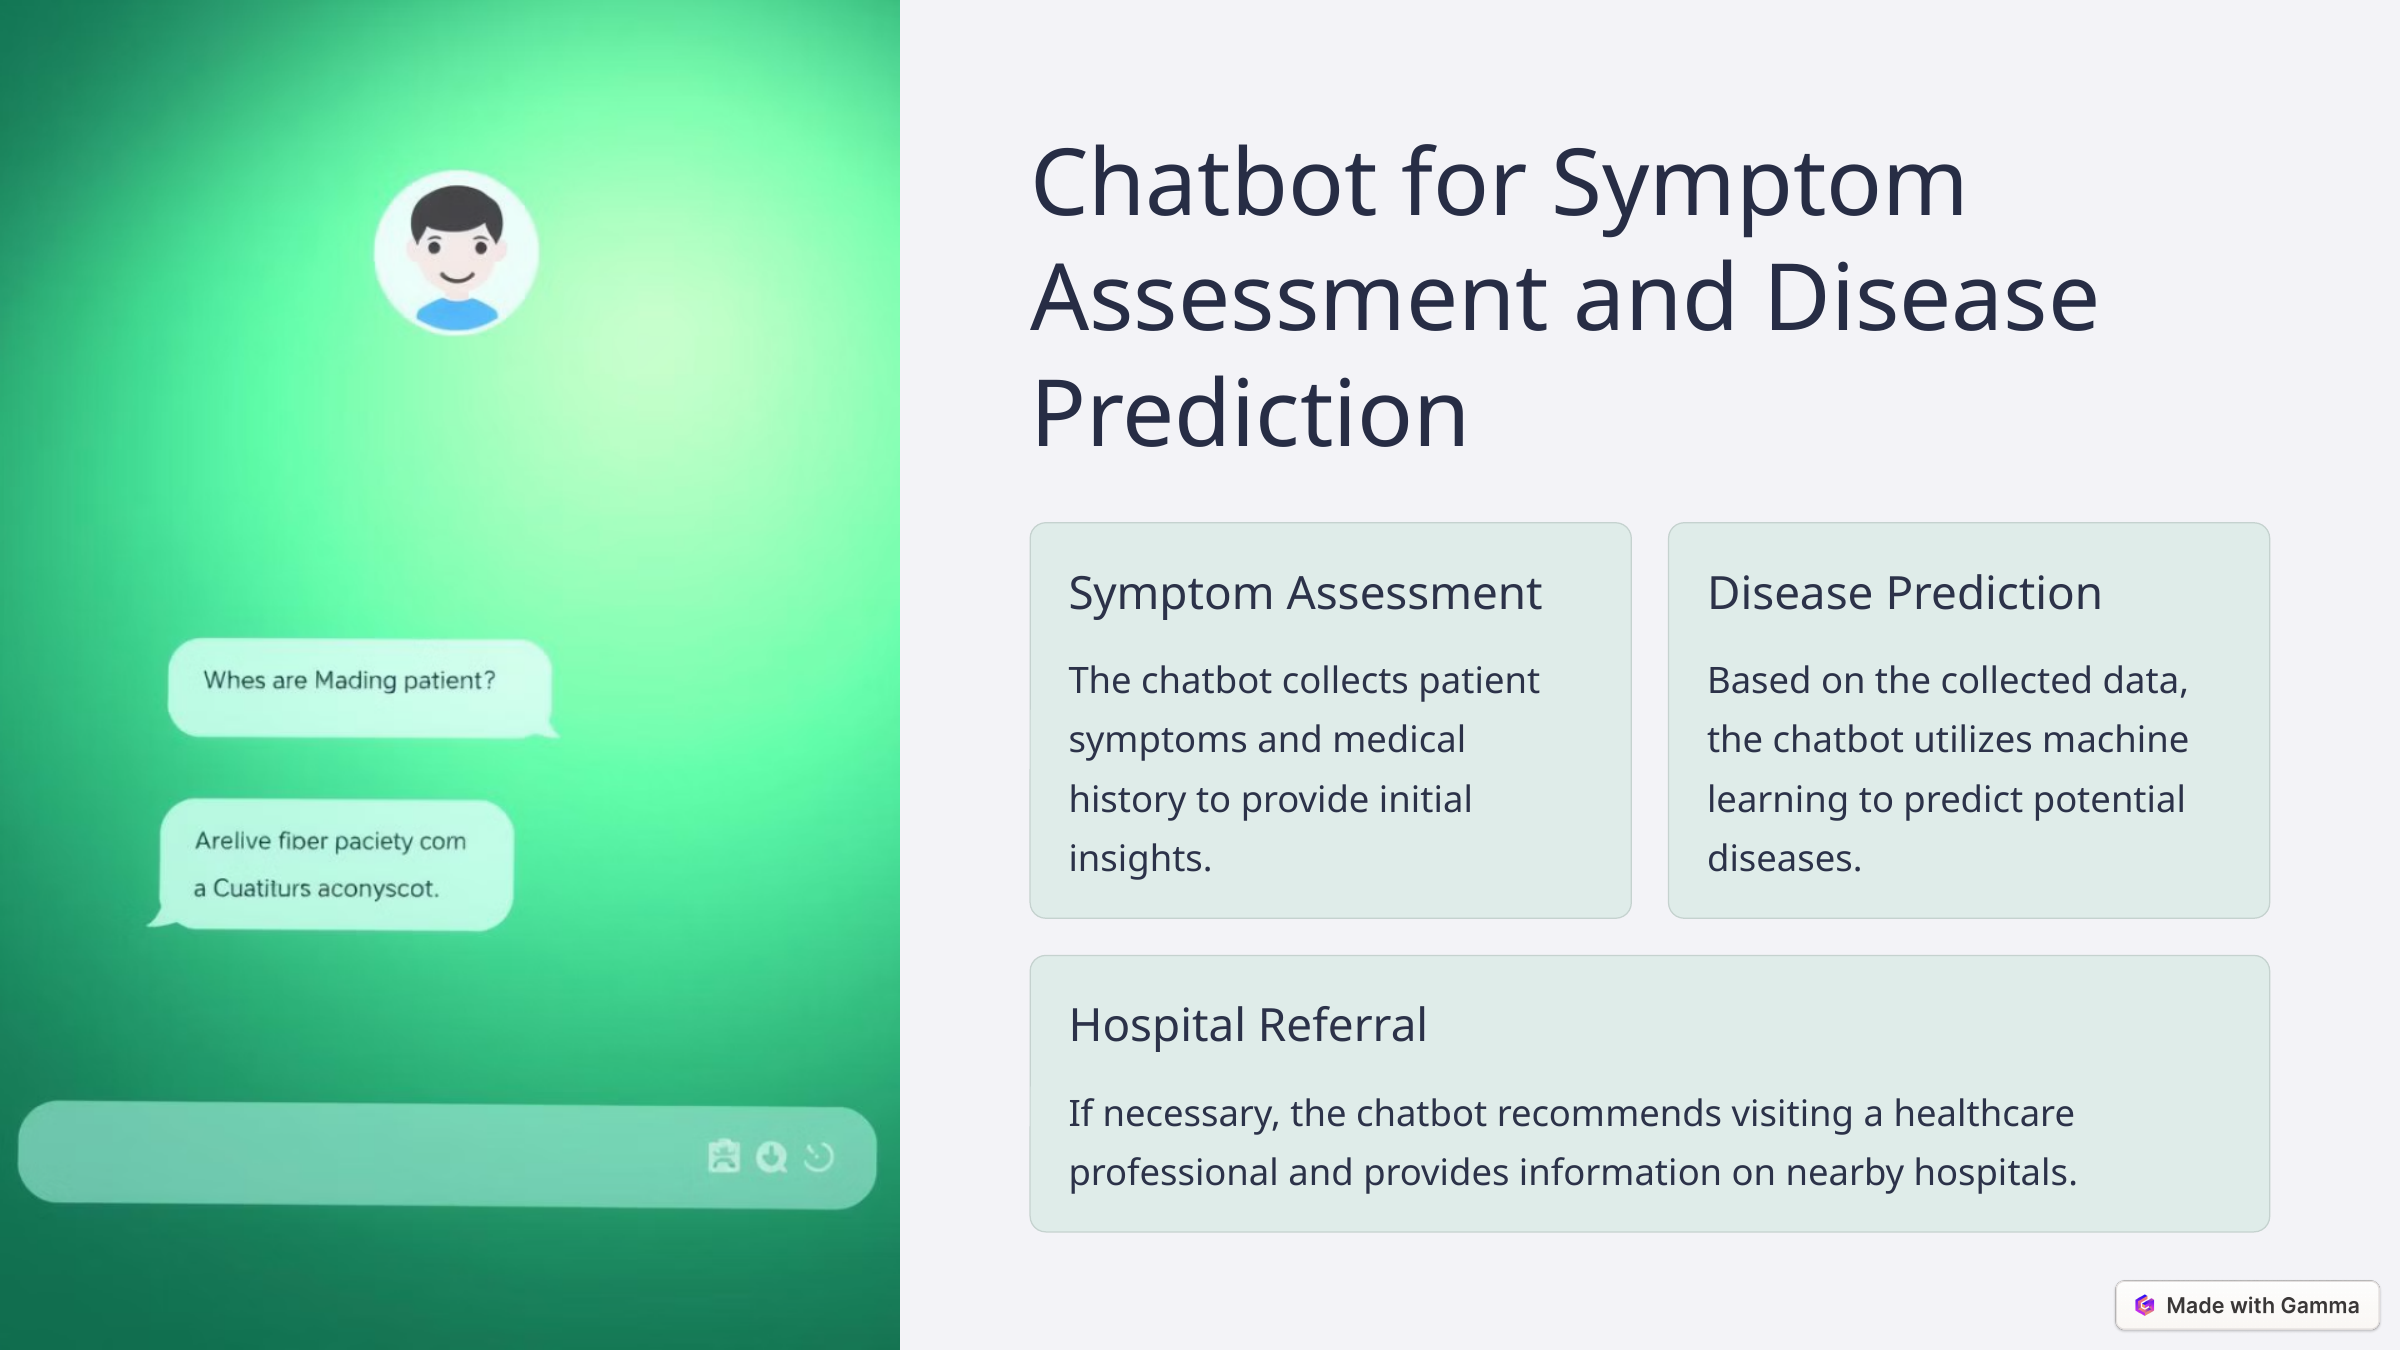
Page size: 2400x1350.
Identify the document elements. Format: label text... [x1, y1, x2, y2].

text_box [1030, 522, 1632, 919]
text_box The chatbot collects patient symptoms and medical history to provide initial insights. [1068, 641, 1593, 880]
picture [0, 0, 900, 1350]
text_box Hospital Referral [1068, 993, 1534, 1052]
text_box Chatbot for Symptom Assessment and Disease Prediction [1030, 118, 2270, 467]
text_box Disease Prediction [1706, 561, 2173, 620]
text_box [1668, 522, 2270, 919]
text_box Based on the collected data, the chatbot utilizes machine learning to predict potential diseases. [1706, 641, 2232, 880]
text_box Symptom Assessment [1068, 561, 1534, 620]
text_box If necessary, the chatbot recommends visiting a healthcare professional and provides information on nearby hospitals. [1068, 1074, 2232, 1194]
text_box [1030, 955, 2270, 1232]
picture [2106, 1271, 2389, 1339]
